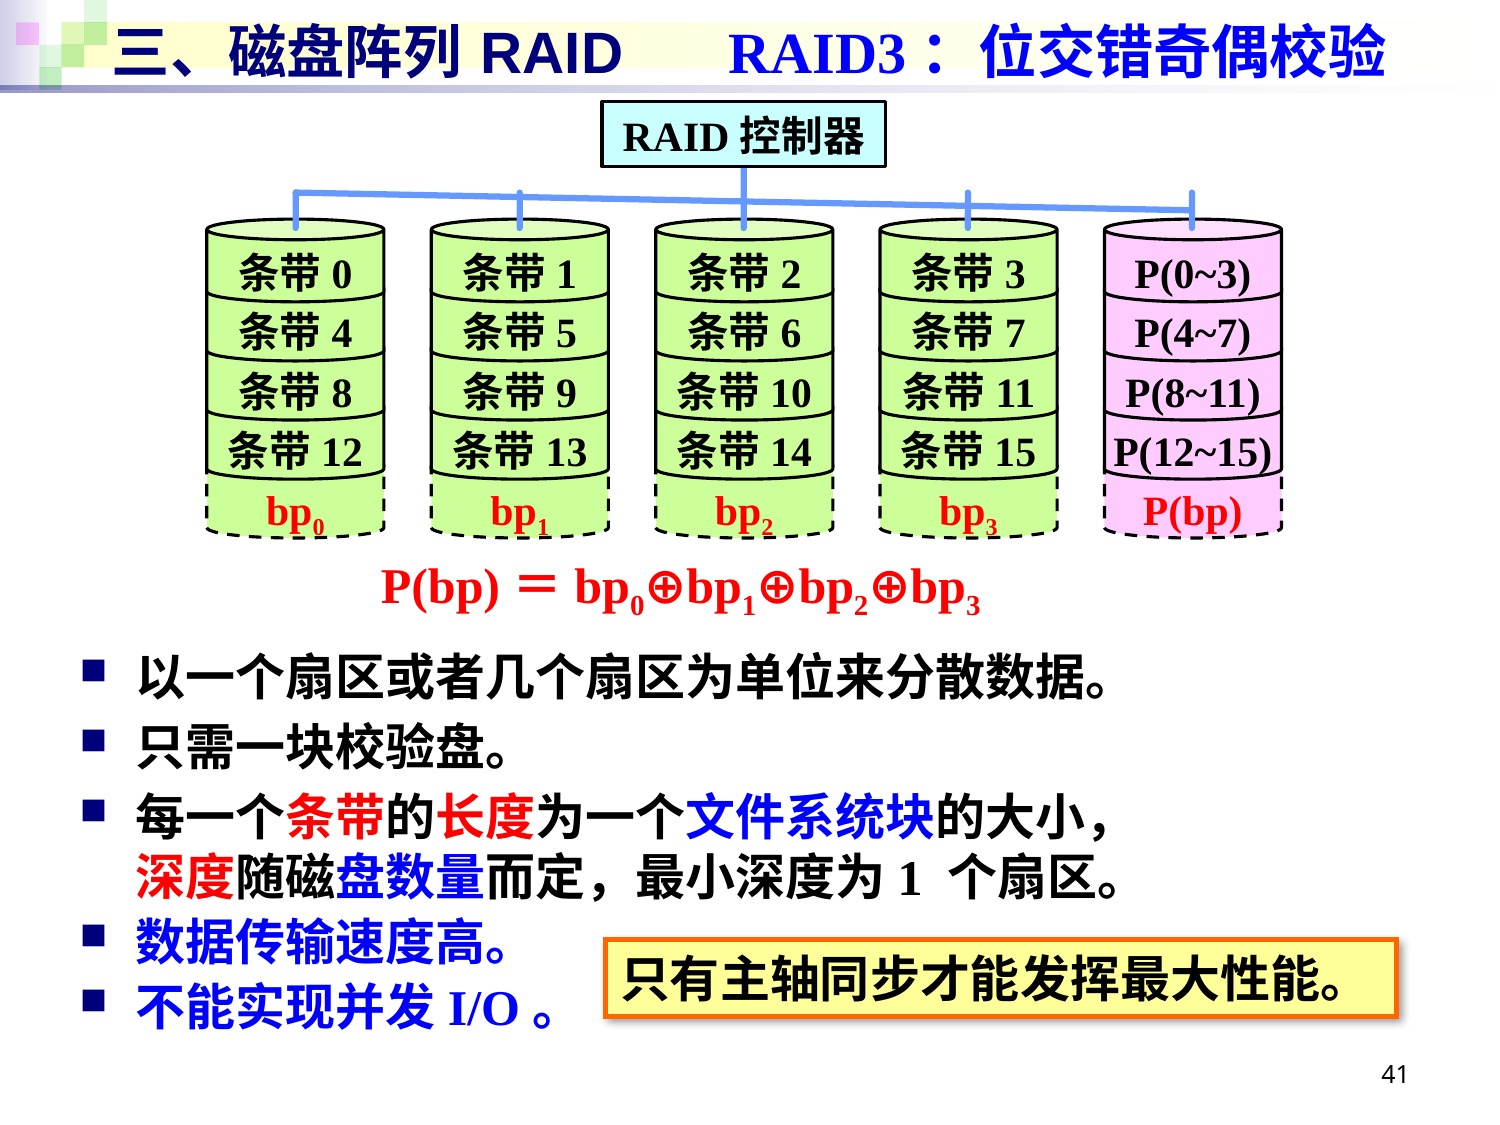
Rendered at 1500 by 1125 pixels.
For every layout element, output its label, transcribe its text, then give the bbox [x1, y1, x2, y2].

text_box P(bp)＝bp0⊕bp1⊕bp2⊕bp3 [366, 545, 1075, 629]
slide_number 41 [1074, 1071, 1426, 1101]
text_box 条带2 [655, 219, 833, 302]
text_box 条带10 [655, 352, 833, 421]
text_box 以一个扇区或者几个扇区为单位来分散数据。 只需一块校验盘。 每一个条带的长度为一个文件系统块的大小， 深度随磁盘数量而定，最小深度为1 个扇区。 数据传输速度高。 不能实现并发I/O。 [64, 638, 1471, 1071]
text_box bp2 [655, 470, 833, 538]
text_box 条带15 [879, 410, 1058, 480]
text_box 条带7 [879, 292, 1058, 361]
text_box 条带1 [431, 219, 609, 302]
text_box P(bp) [1104, 470, 1282, 538]
text_box RAID3：位交错奇偶校验 [713, 7, 1402, 93]
title 三、磁盘阵列 RAID [96, 6, 1448, 91]
text_box 条带9 [431, 352, 609, 421]
text_box 条带11 [879, 351, 1058, 421]
text_box P(0~3) [1104, 219, 1282, 302]
text_box 条带12 [206, 411, 384, 480]
text_box 条带0 [206, 219, 384, 302]
text_box P(8~11) [1104, 352, 1282, 421]
text_box P(4~7) [1104, 293, 1282, 361]
text_box 条带4 [206, 292, 384, 361]
text_box bp1 [431, 470, 609, 538]
text_box bp0 [206, 470, 384, 538]
text_box 条带8 [206, 351, 384, 421]
text_box 条带13 [431, 411, 609, 480]
text_box 条带3 [879, 219, 1058, 302]
text_box bp3 [879, 469, 1058, 538]
text_box 条带14 [655, 411, 833, 480]
text_box 条带5 [431, 293, 609, 361]
text_box RAID控制器 [602, 101, 886, 167]
text_box 条带6 [655, 292, 833, 361]
text_box P(12~15) [1104, 411, 1282, 480]
